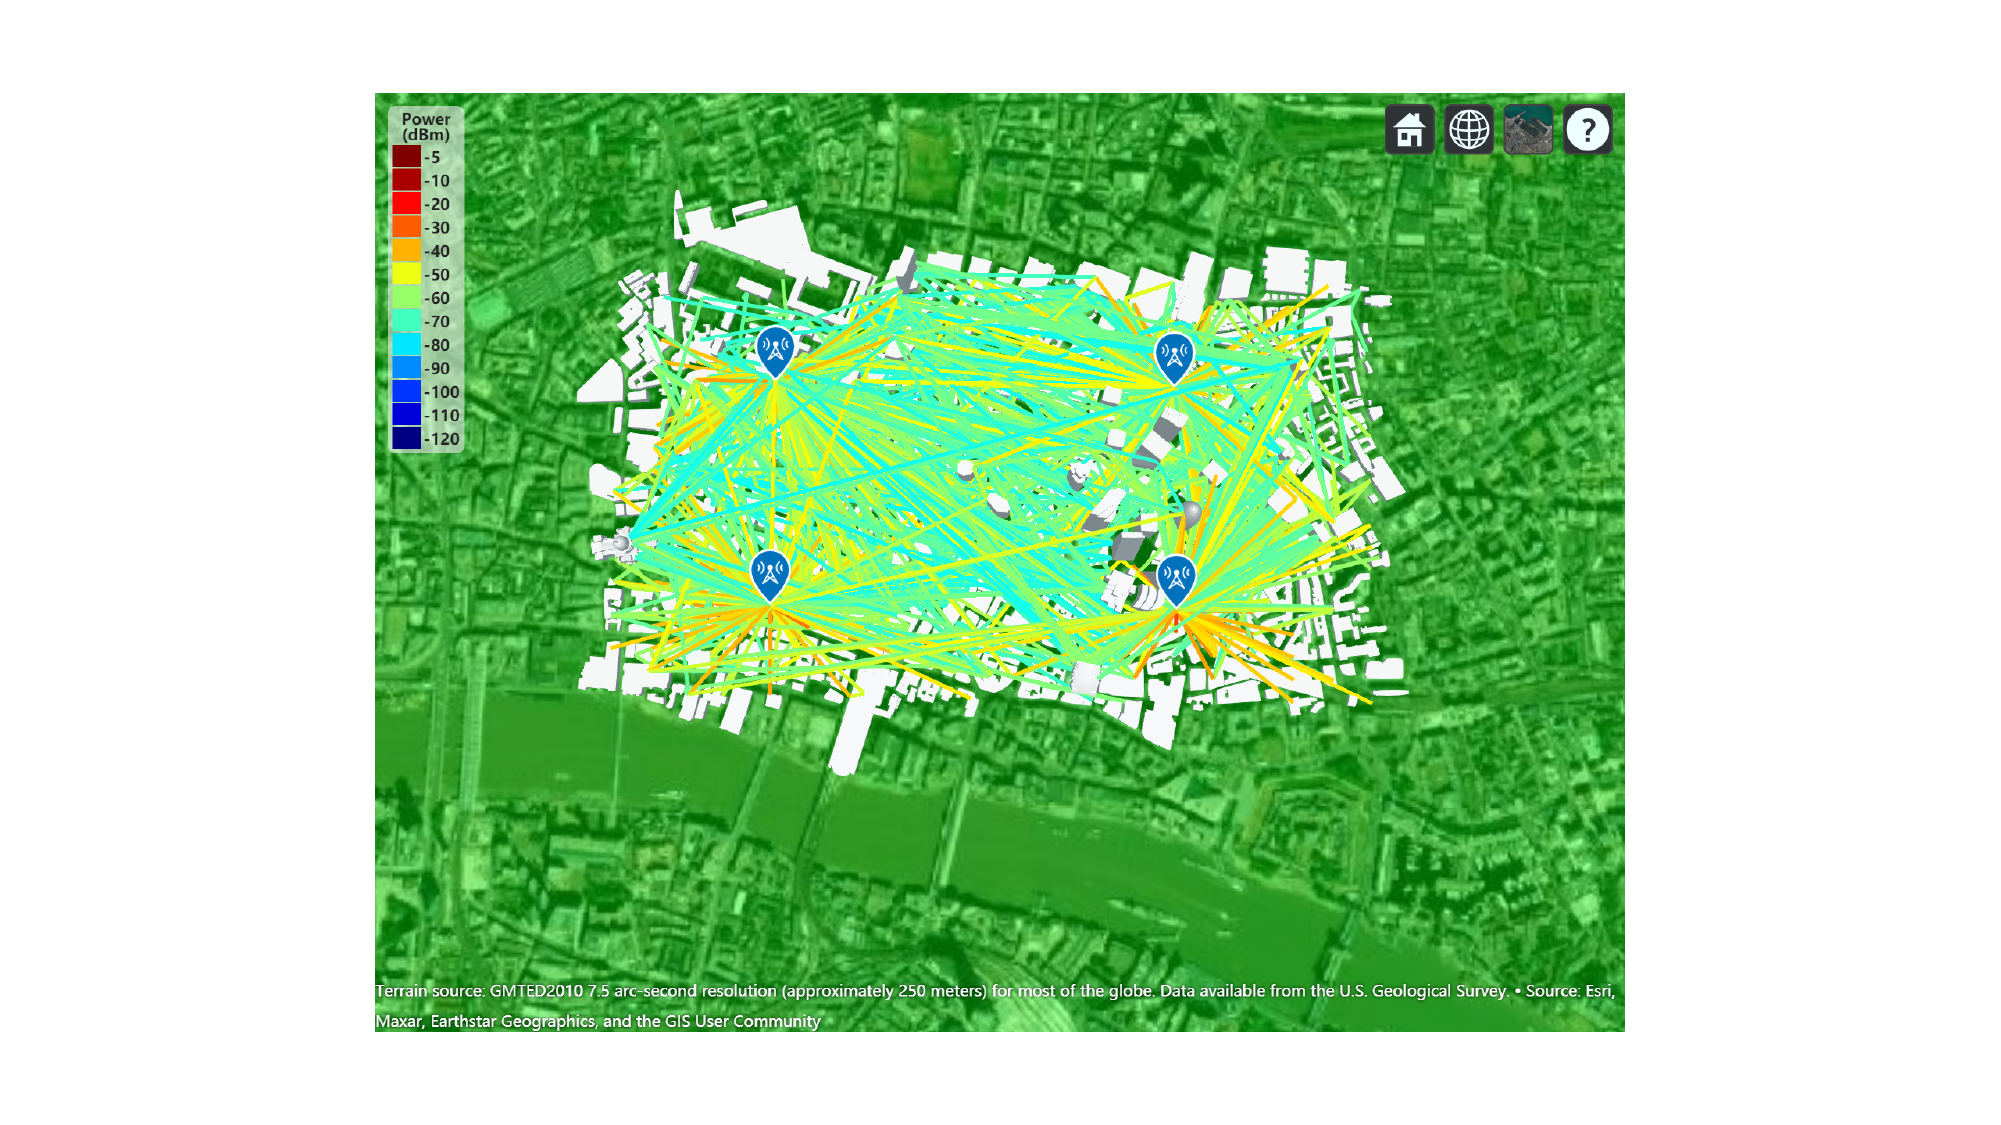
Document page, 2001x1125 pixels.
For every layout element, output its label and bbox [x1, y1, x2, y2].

picture [374, 93, 1625, 1032]
